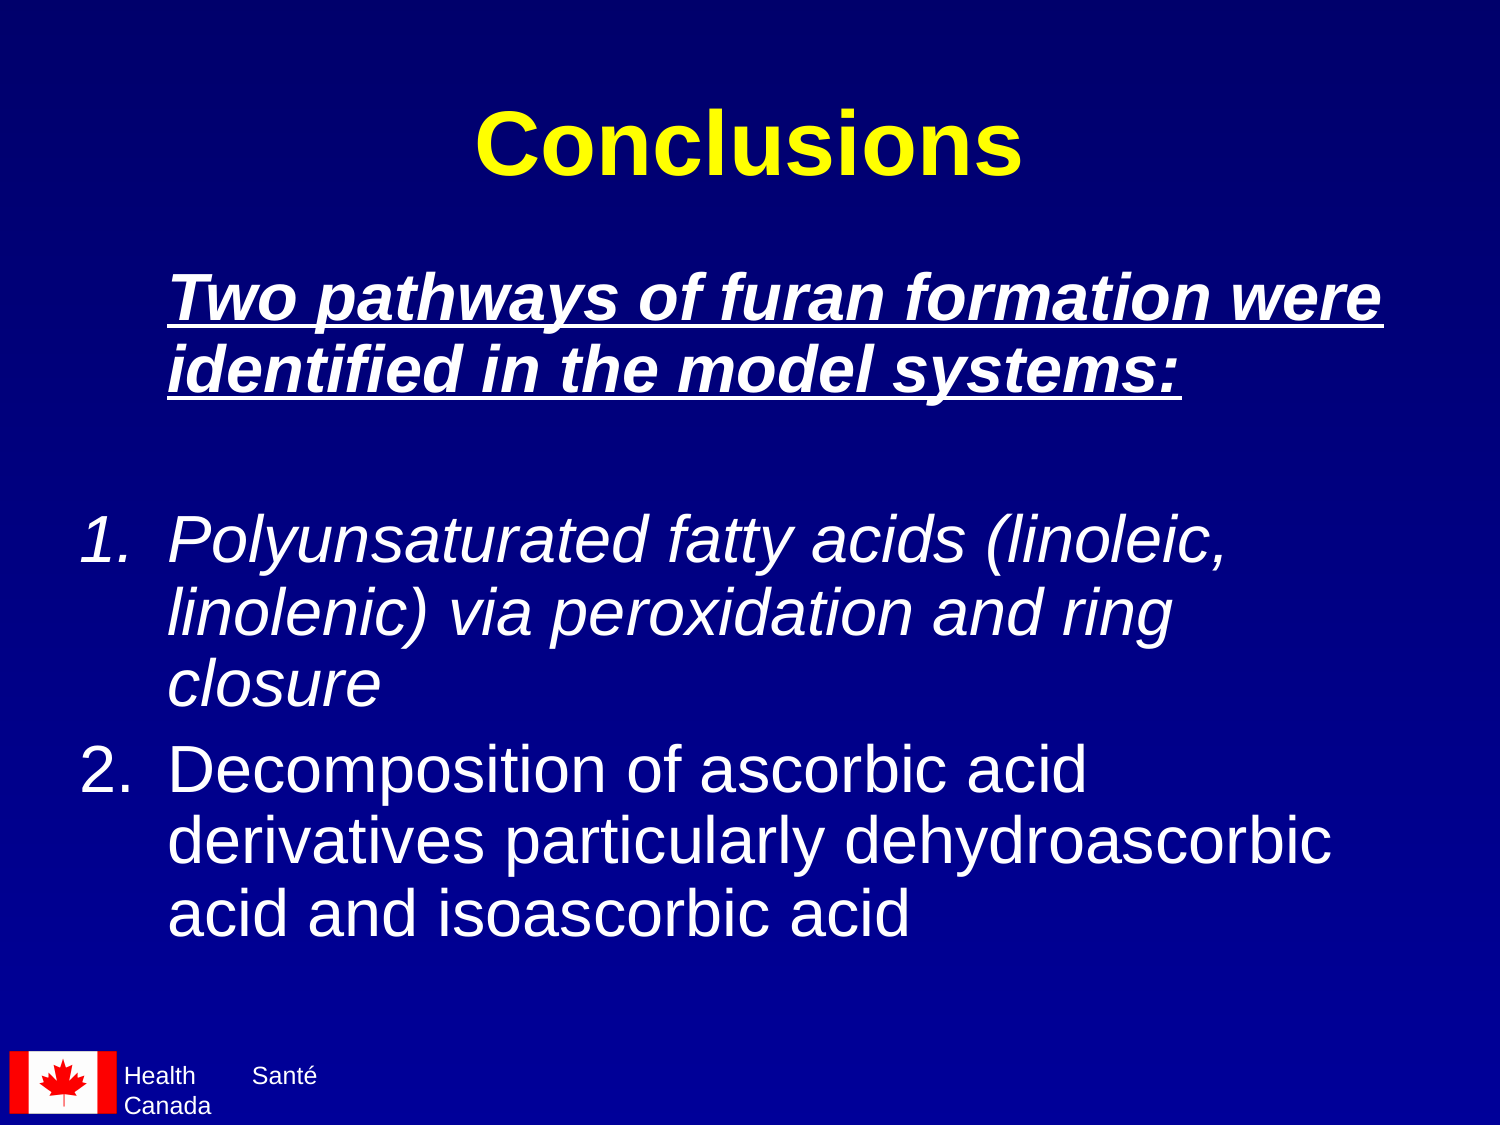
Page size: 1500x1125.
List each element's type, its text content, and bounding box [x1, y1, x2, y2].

list Two pathways of furan formation were identified in the model systems: Polyunsaturated fatty acids (linoleic, linolenic) via peroxidation and ring closure 2. Decomposition of ascorbic acid derivatives particularly dehydroascorbic acid and isoascorbic acid [64, 255, 1415, 988]
title Conclusions [75, 45, 1425, 233]
picture [9, 1051, 117, 1114]
